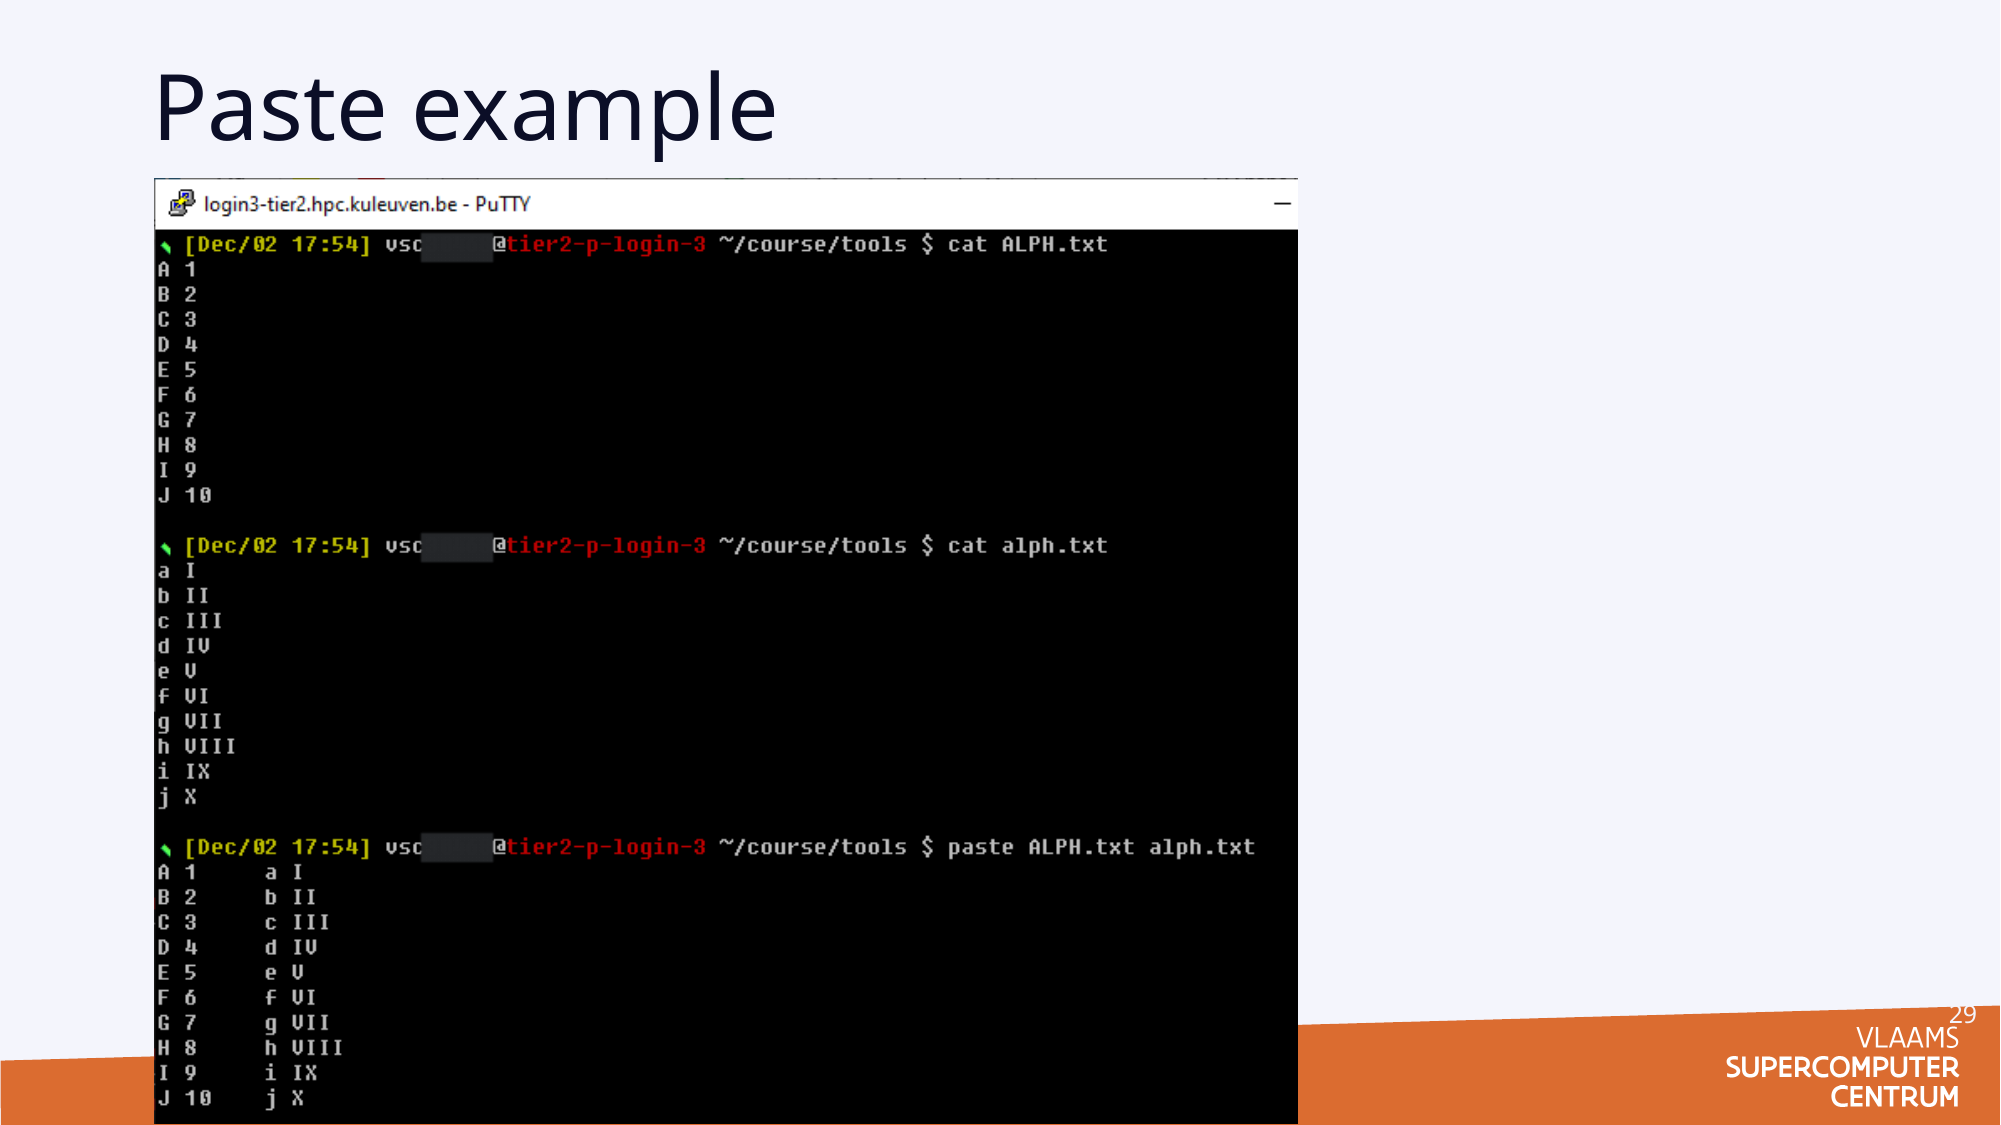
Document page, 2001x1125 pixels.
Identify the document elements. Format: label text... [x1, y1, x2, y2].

title Paste example [137, 2, 1863, 220]
slide_number 29 [1787, 992, 1993, 1040]
picture [154, 178, 1298, 1125]
picture [1725, 1021, 1960, 1117]
